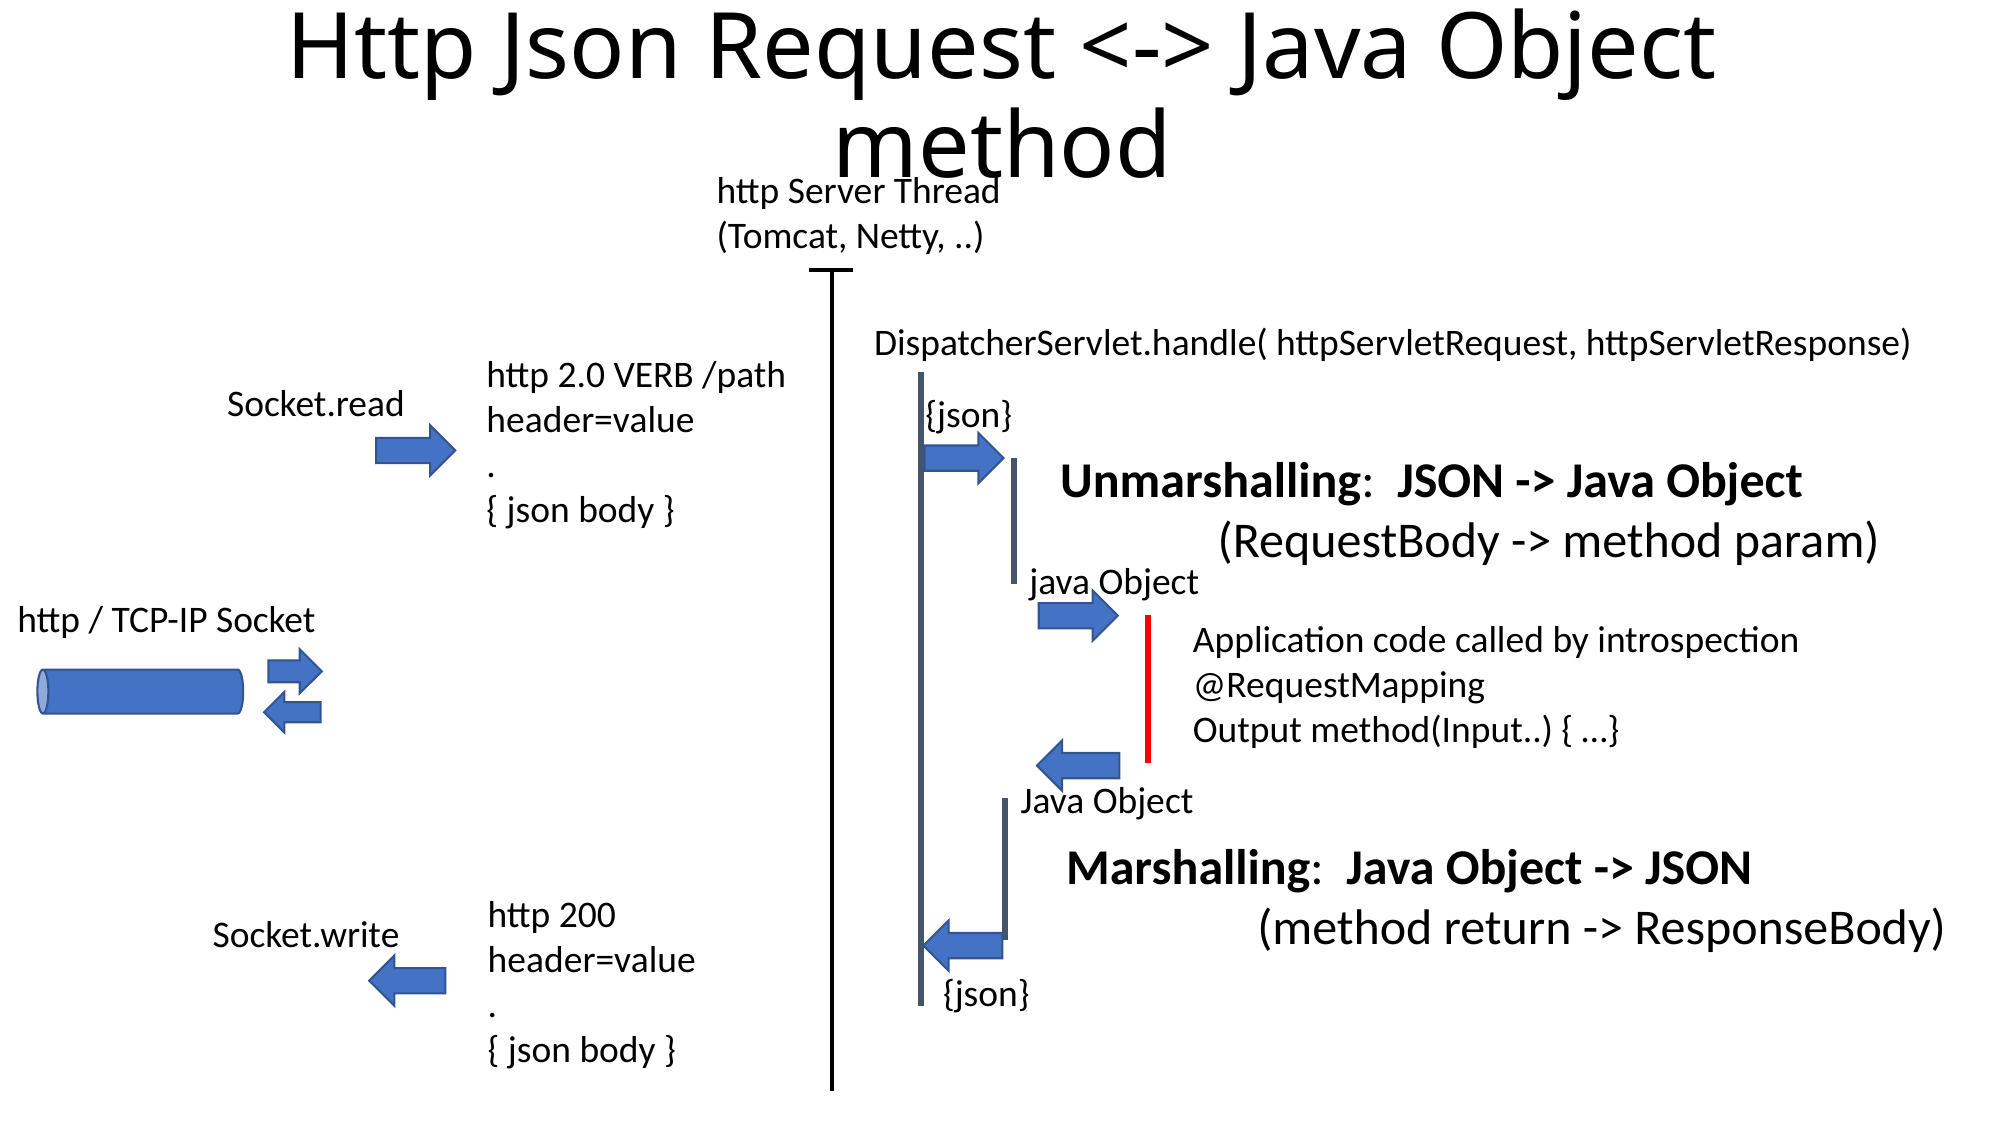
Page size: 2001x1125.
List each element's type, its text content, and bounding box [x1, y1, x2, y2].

text_box [1037, 609, 1120, 644]
text_box http 2.0 VERB /path header=value . { json body } [471, 342, 802, 538]
text_box [36, 668, 245, 715]
text_box http Server Thread (Tomcat, Netty, ..) [701, 158, 1017, 264]
text_box Socket.read [212, 371, 424, 432]
text_box Java Object [1005, 768, 1209, 829]
text_box [375, 422, 457, 479]
text_box java Object [1014, 549, 1215, 609]
text_box {json} [922, 382, 1028, 443]
text_box [1035, 737, 1121, 794]
title Http Json Request <-> Java Object method [139, 0, 1865, 207]
text_box [922, 917, 1004, 974]
text_box DispatcherServlet.handle( httpServletRequest, httpServletResponse) [859, 310, 1928, 371]
text_box Socket.write [197, 902, 449, 963]
text_box [267, 646, 324, 696]
text_box Marshalling: Java Object -> JSON (method return -> ResponseBody) [1051, 826, 1962, 962]
text_box Application code called by introspection @RequestMapping Output method(Input..) { …} [1178, 607, 1815, 758]
text_box [923, 443, 1006, 486]
text_box Unmarshalling: JSON -> Java Object (RequestBody -> method param) [1045, 440, 1895, 576]
text_box [262, 689, 322, 735]
text_box {json} [928, 961, 1045, 1022]
text_box http / TCP-IP Socket [2, 587, 331, 648]
text_box [367, 952, 447, 1009]
text_box {json} [910, 382, 920, 443]
text_box http 200 header=value . { json body } [472, 882, 711, 1077]
text_box Details [39, 672, 47, 711]
